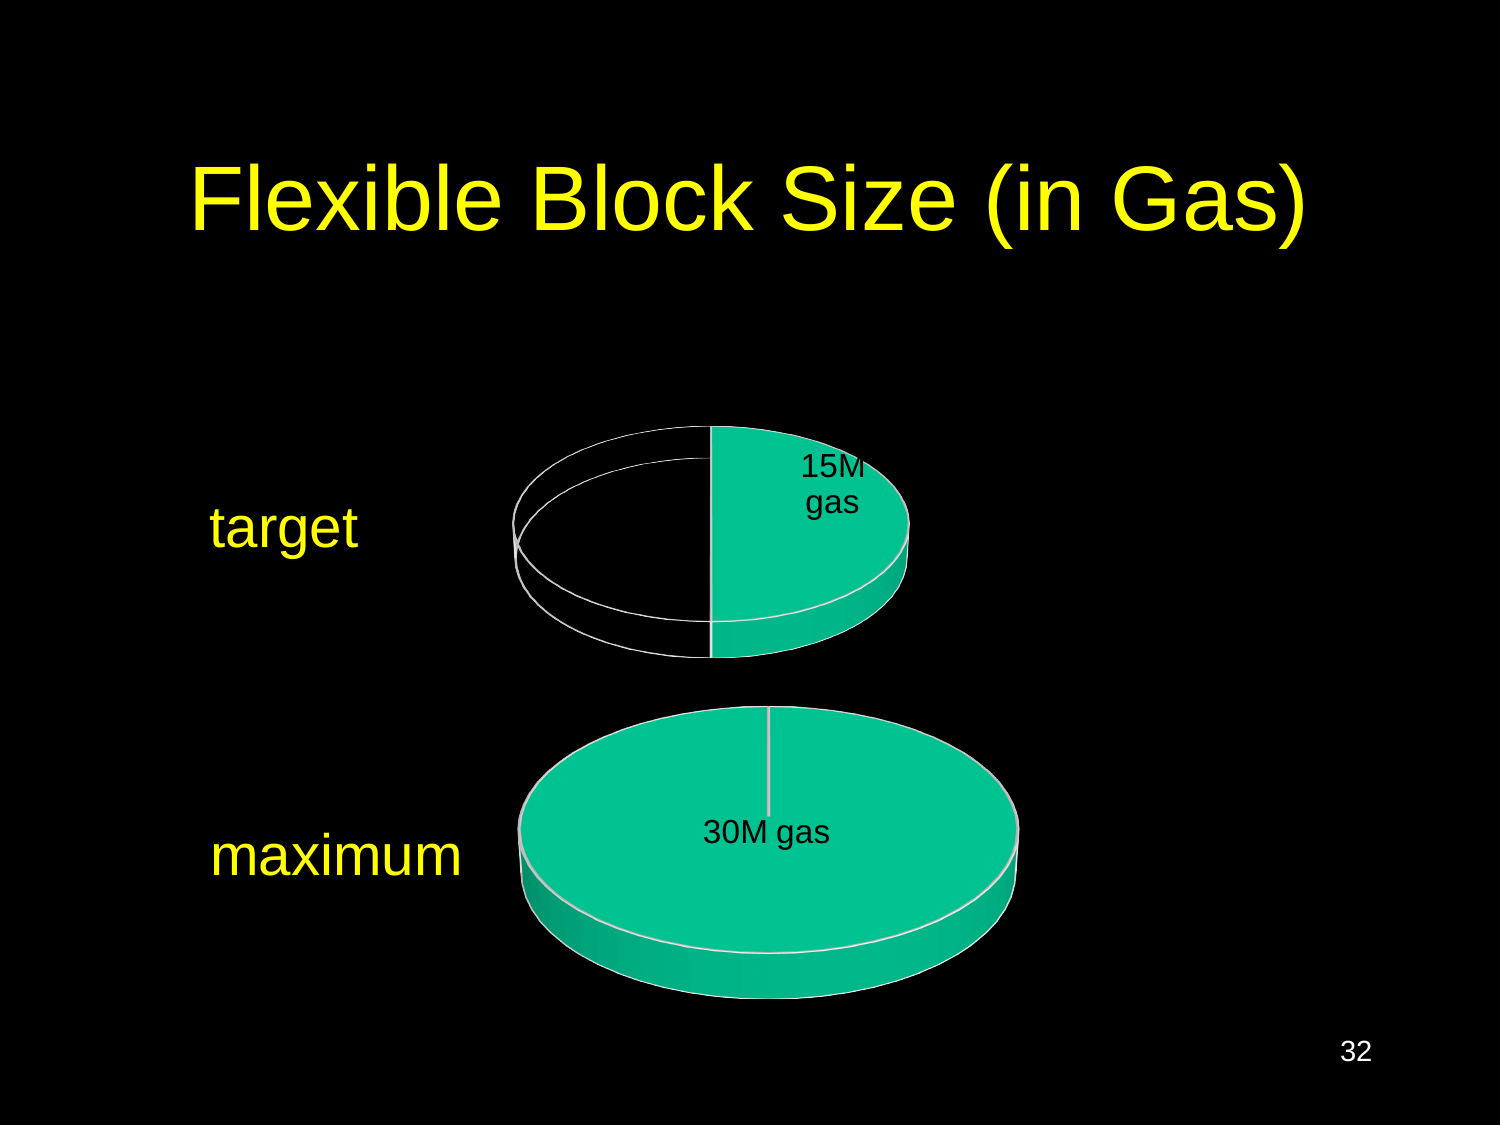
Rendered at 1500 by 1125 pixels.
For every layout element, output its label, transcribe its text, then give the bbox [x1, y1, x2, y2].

text_box maximum [195, 809, 474, 895]
title Flexible Block Size (in Gas) [112, 99, 1388, 288]
chart [479, 349, 1058, 1063]
text_box target [194, 481, 374, 567]
slide_number 32 [1074, 1024, 1388, 1101]
